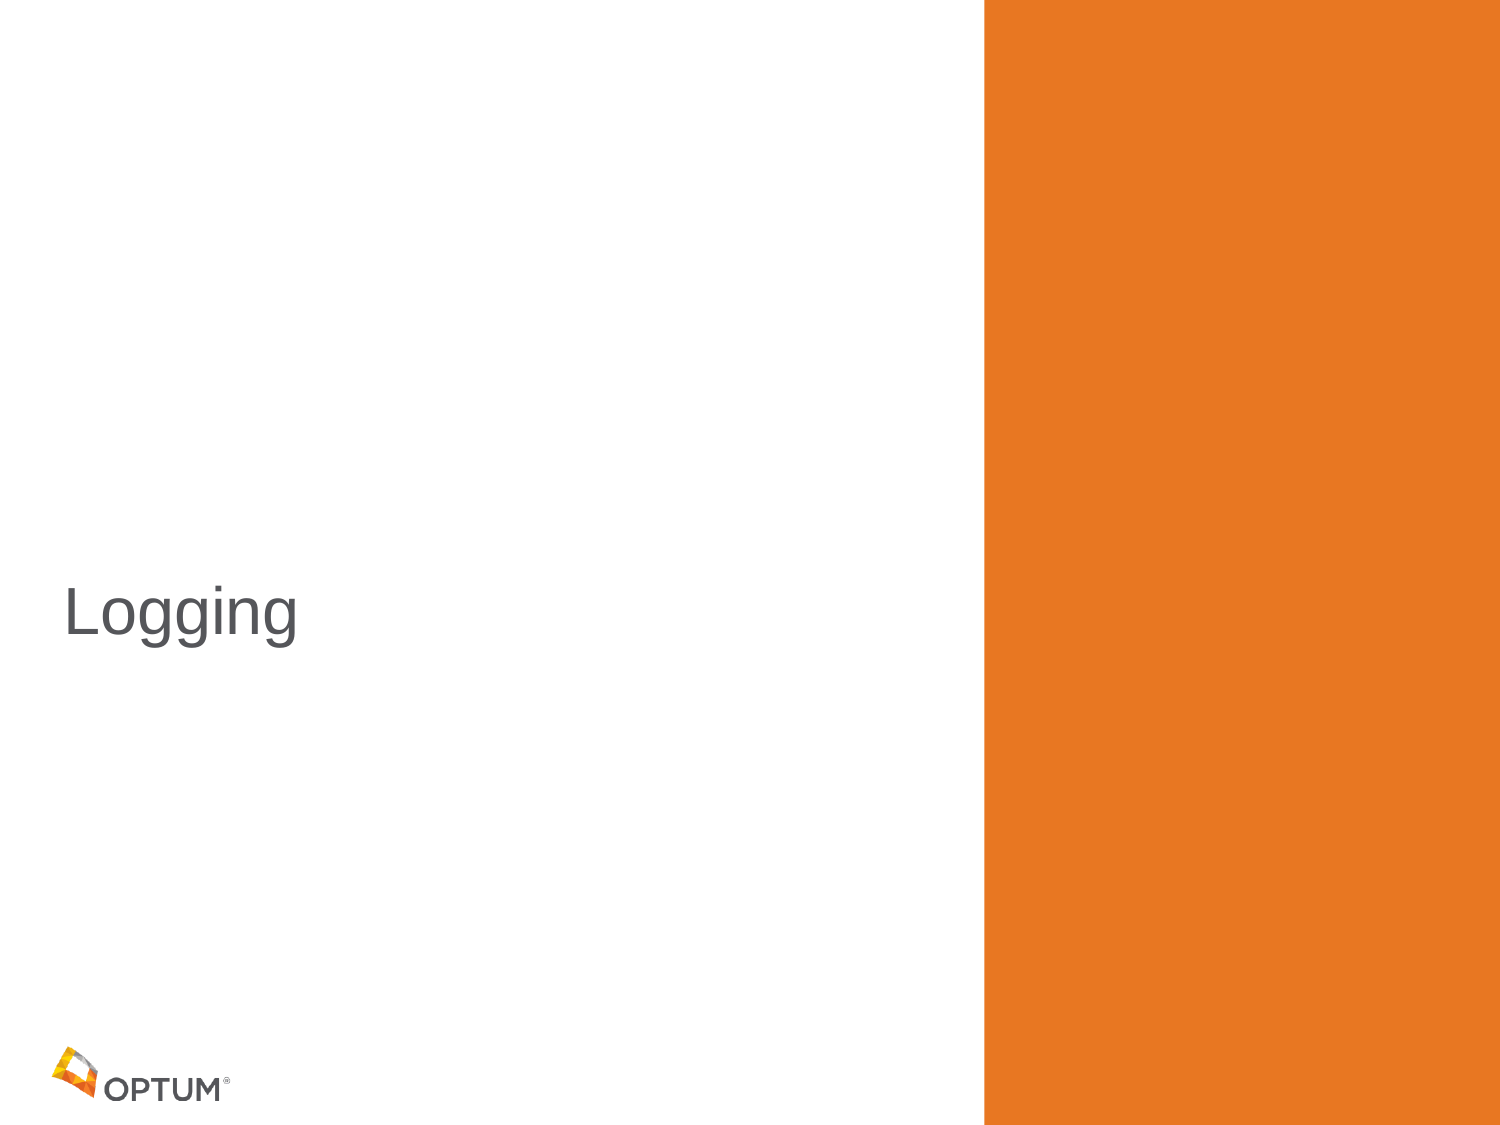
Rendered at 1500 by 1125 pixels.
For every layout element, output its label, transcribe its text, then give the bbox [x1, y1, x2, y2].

picture [50, 1044, 231, 1101]
title Logging [63, 299, 947, 650]
